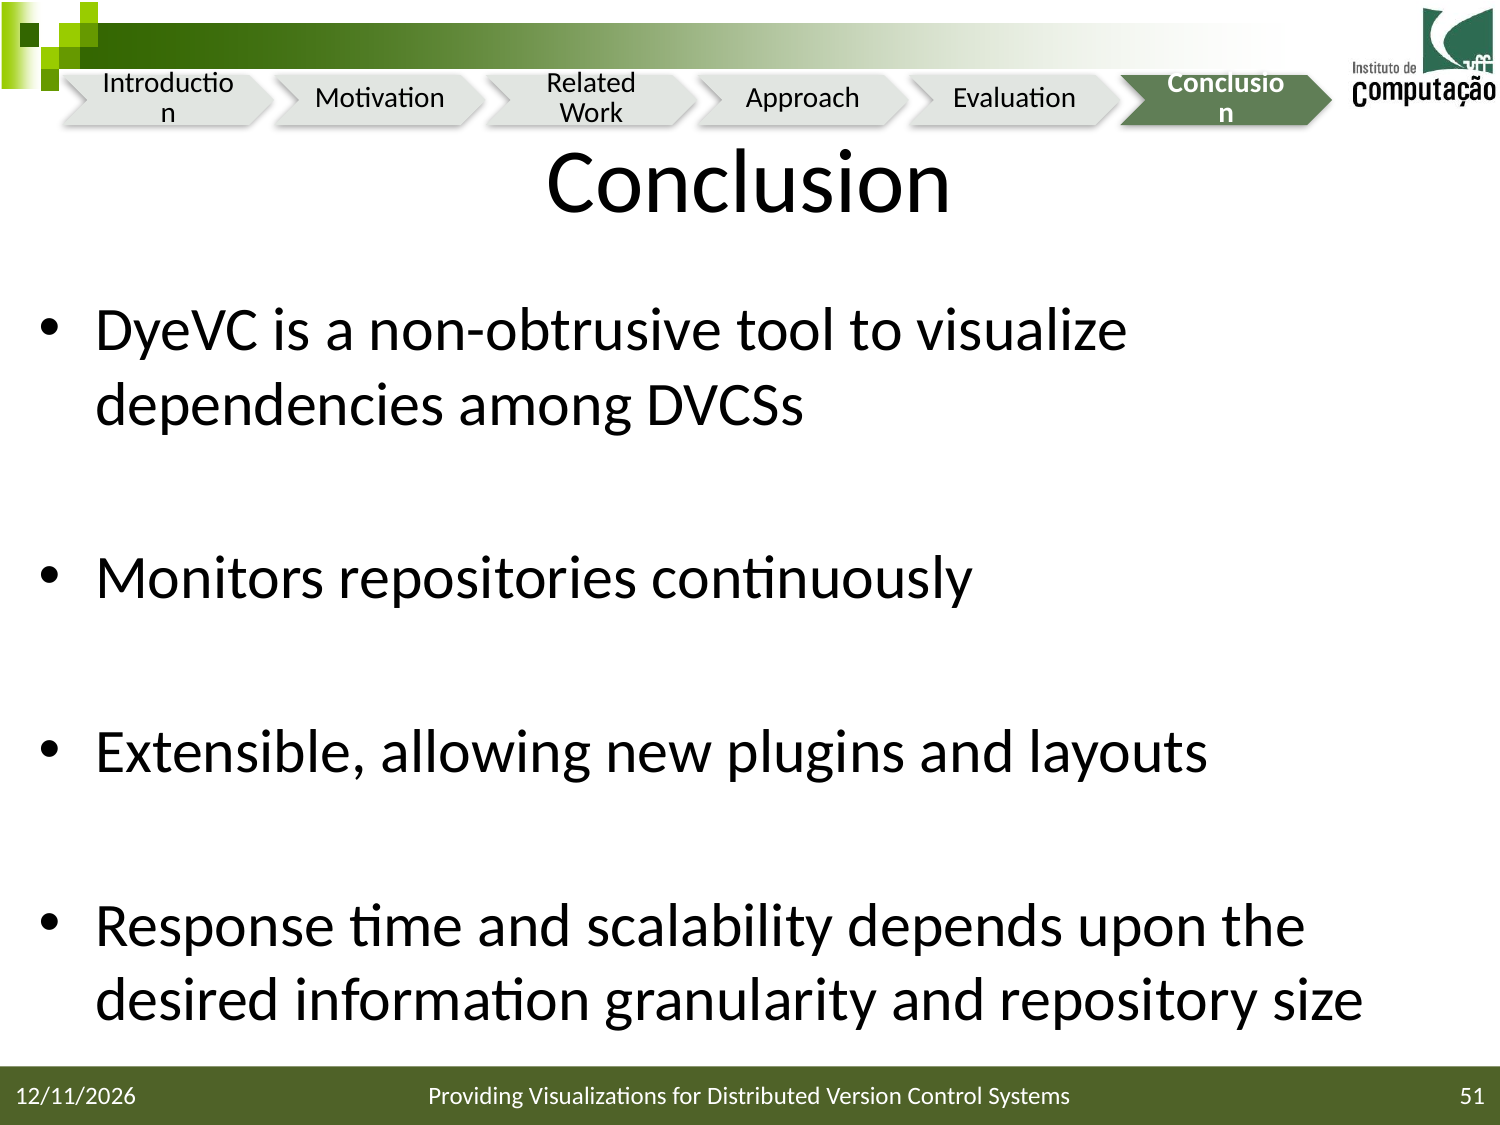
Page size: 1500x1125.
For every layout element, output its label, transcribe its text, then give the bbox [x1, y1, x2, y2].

list DyeVC is a non-obtrusive tool to visualize dependencies among DVCSs Monitors repositories continuously Extensible, allowing new plugins and layouts Response time and scalability depends upon the desired information granularity and repository size [23, 281, 1477, 1055]
title Conclusion [23, 82, 1477, 270]
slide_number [0, 1065, 350, 1125]
footer Providing Visualizations for Distributed Version Control Systems [362, 1065, 1138, 1125]
slide_number 51 [1149, 1065, 1500, 1125]
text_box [62, 74, 1333, 126]
